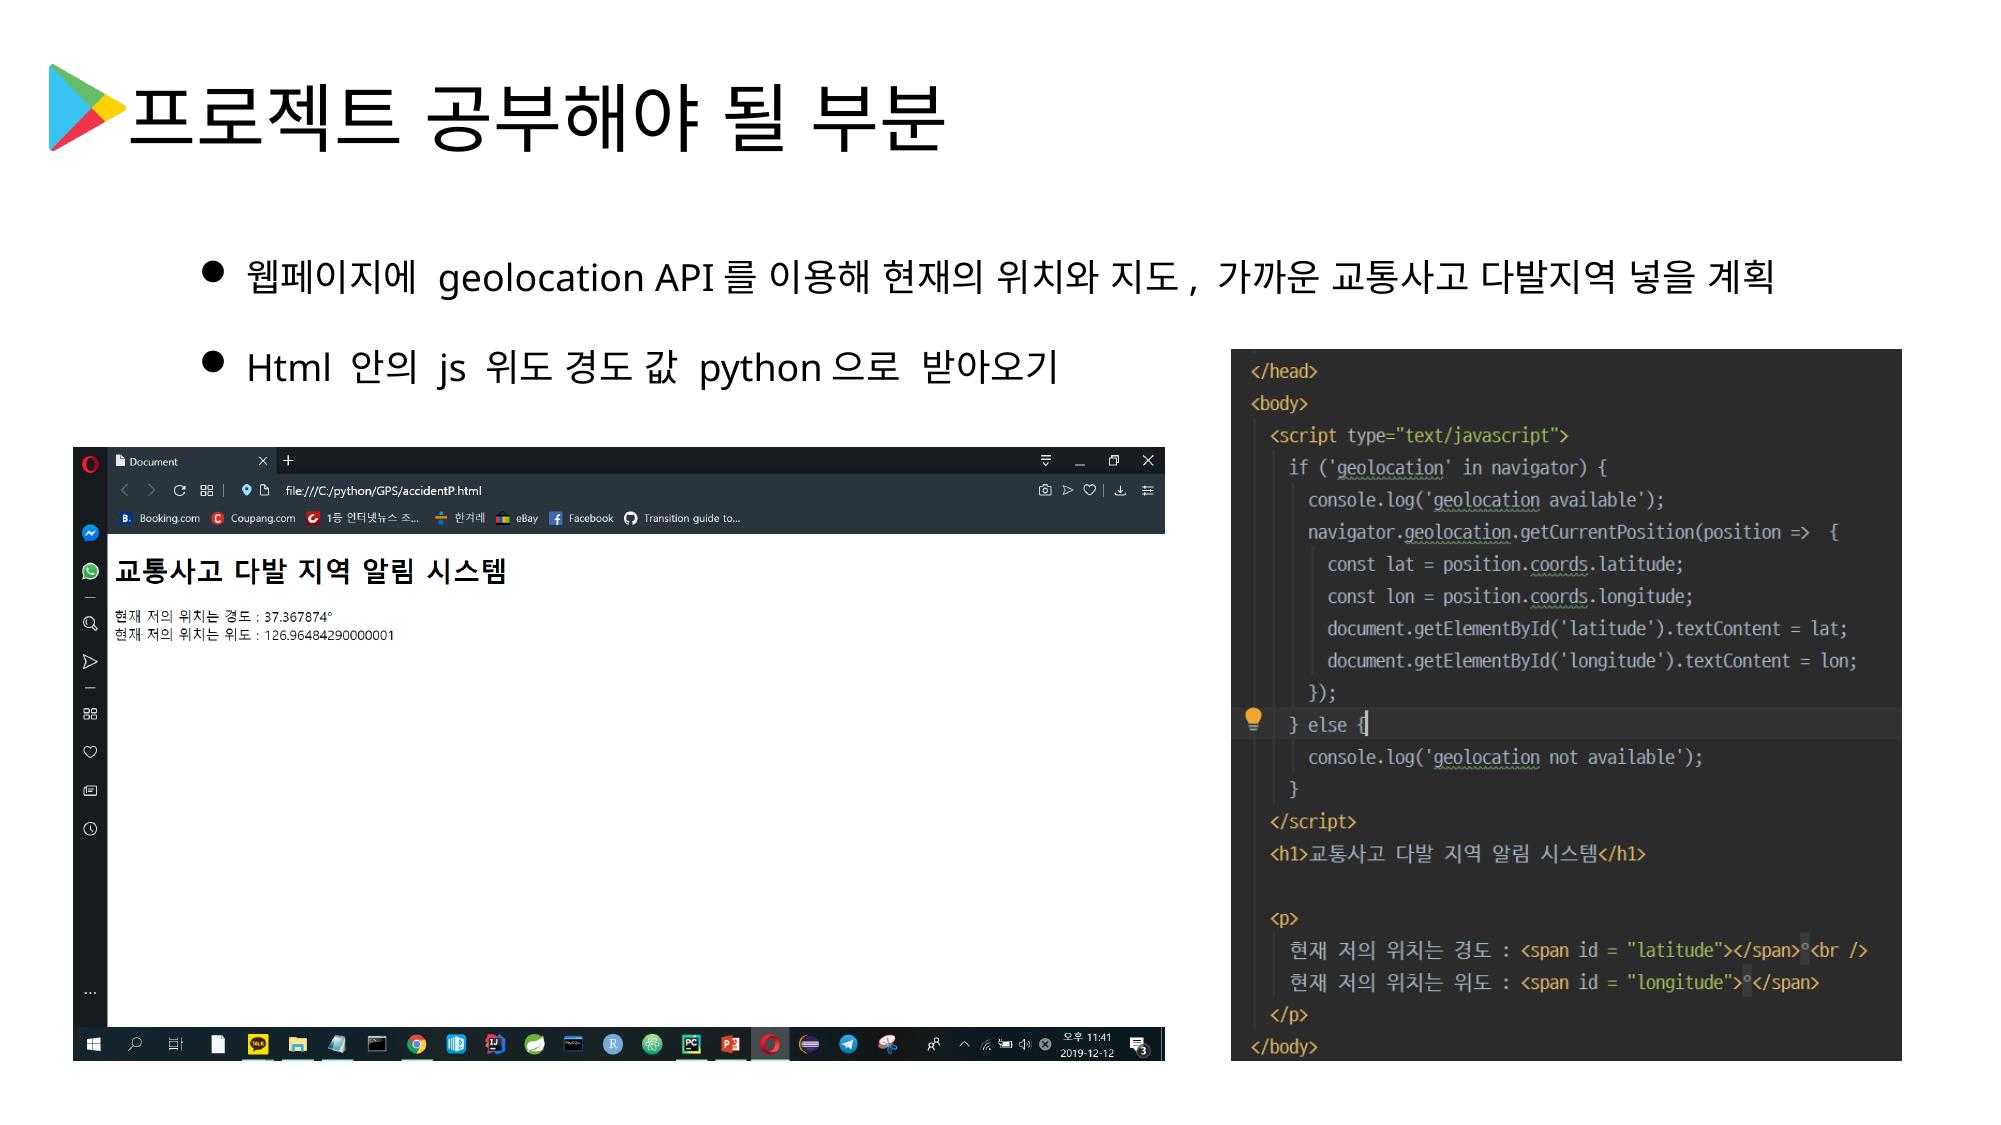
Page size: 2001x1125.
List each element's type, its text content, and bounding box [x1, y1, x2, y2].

text_box 웹페이지에 geolocation API를 이용해 현재의 위치와 지도, 가까운 교통사고 다발지역 넣을 계획 Html 안의 js 위도 경도 값 python으로 받아오기 [184, 246, 1916, 397]
picture [73, 447, 1165, 1061]
text_box 프로젝트 공부해야 될 부분 [112, 64, 965, 170]
picture [49, 64, 126, 151]
picture [1231, 349, 1902, 1061]
